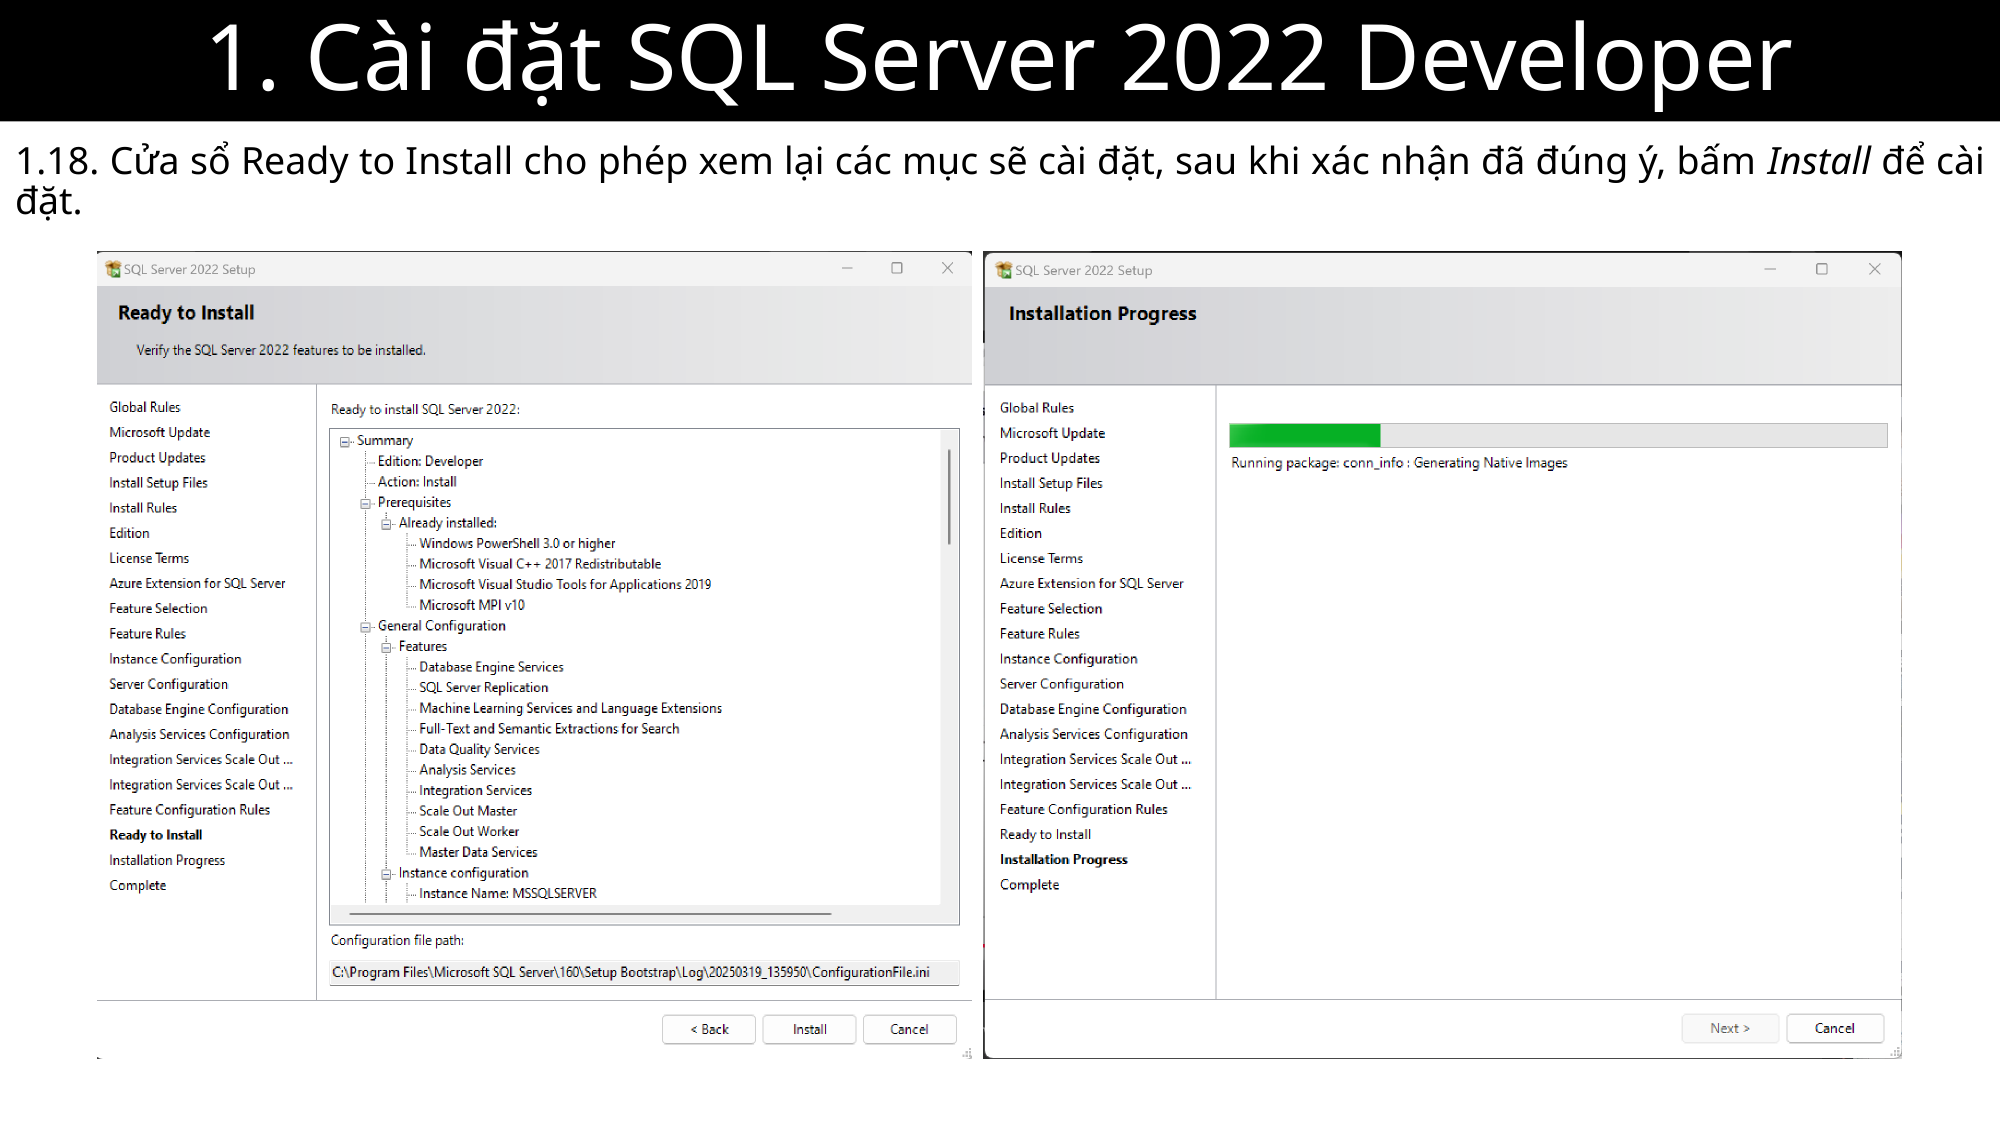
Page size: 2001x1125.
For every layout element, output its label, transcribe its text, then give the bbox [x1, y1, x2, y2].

title 1. Cài đặt SQL Server 2022 Developer [0, 0, 2000, 121]
picture [97, 251, 972, 1059]
text_box 1.18. Cửa sổ Ready to Install cho phép xem lại các mục sẽ cài đặt, sau khi xác nhận đã đúng ý, bấm Install để cài đặt. [0, 121, 2000, 243]
picture [983, 251, 1902, 1059]
